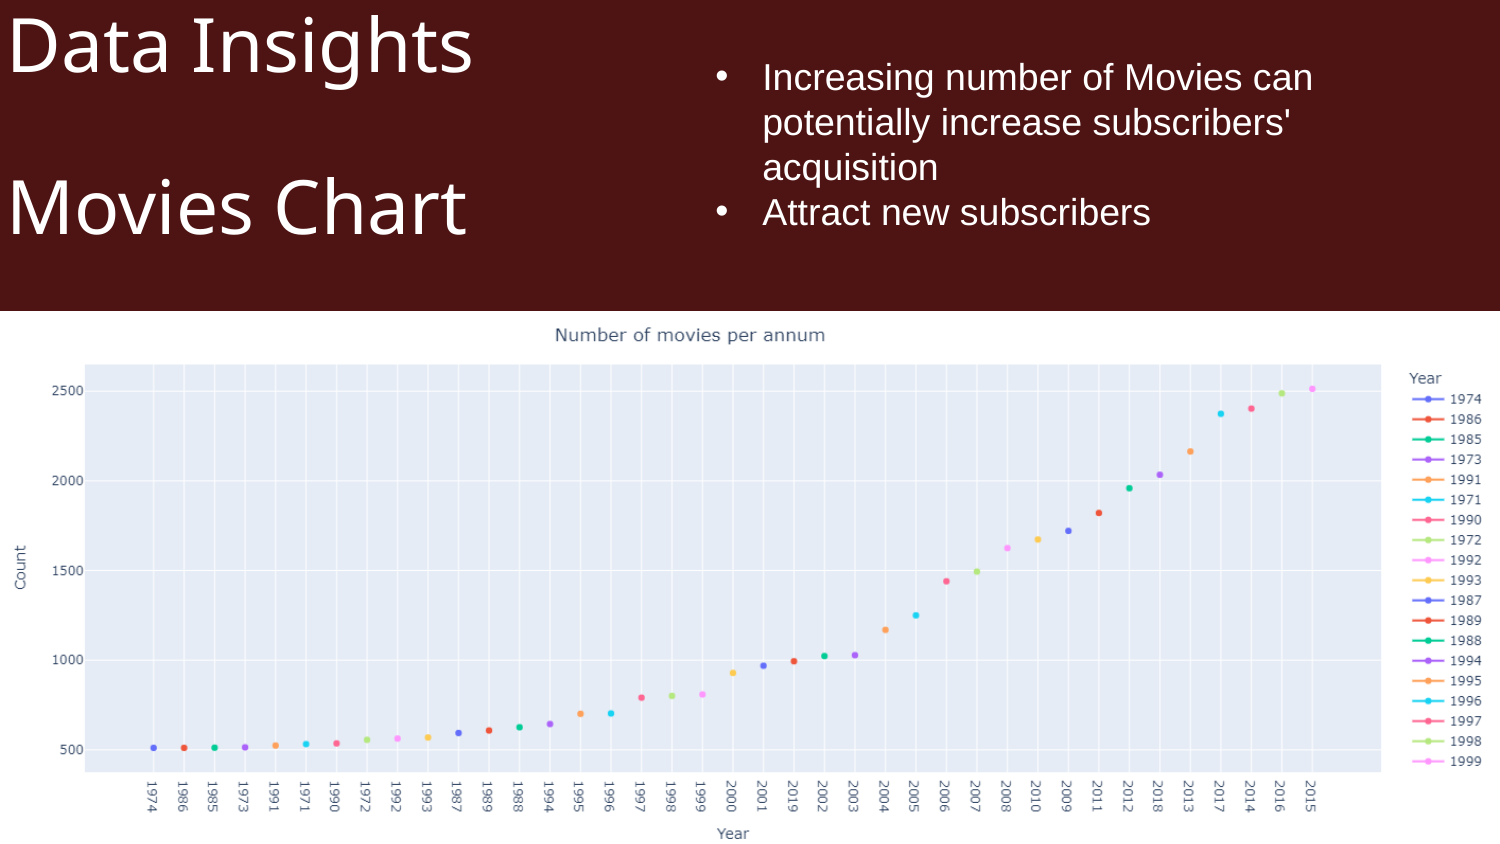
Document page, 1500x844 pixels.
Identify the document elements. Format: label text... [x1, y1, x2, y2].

text_box Increasing number of Movies can potentially increase subscribers' acquisition Attract new subscribers [700, 45, 1454, 241]
picture [0, 310, 1500, 844]
title Data Insights Movies Chart [6, 8, 546, 261]
